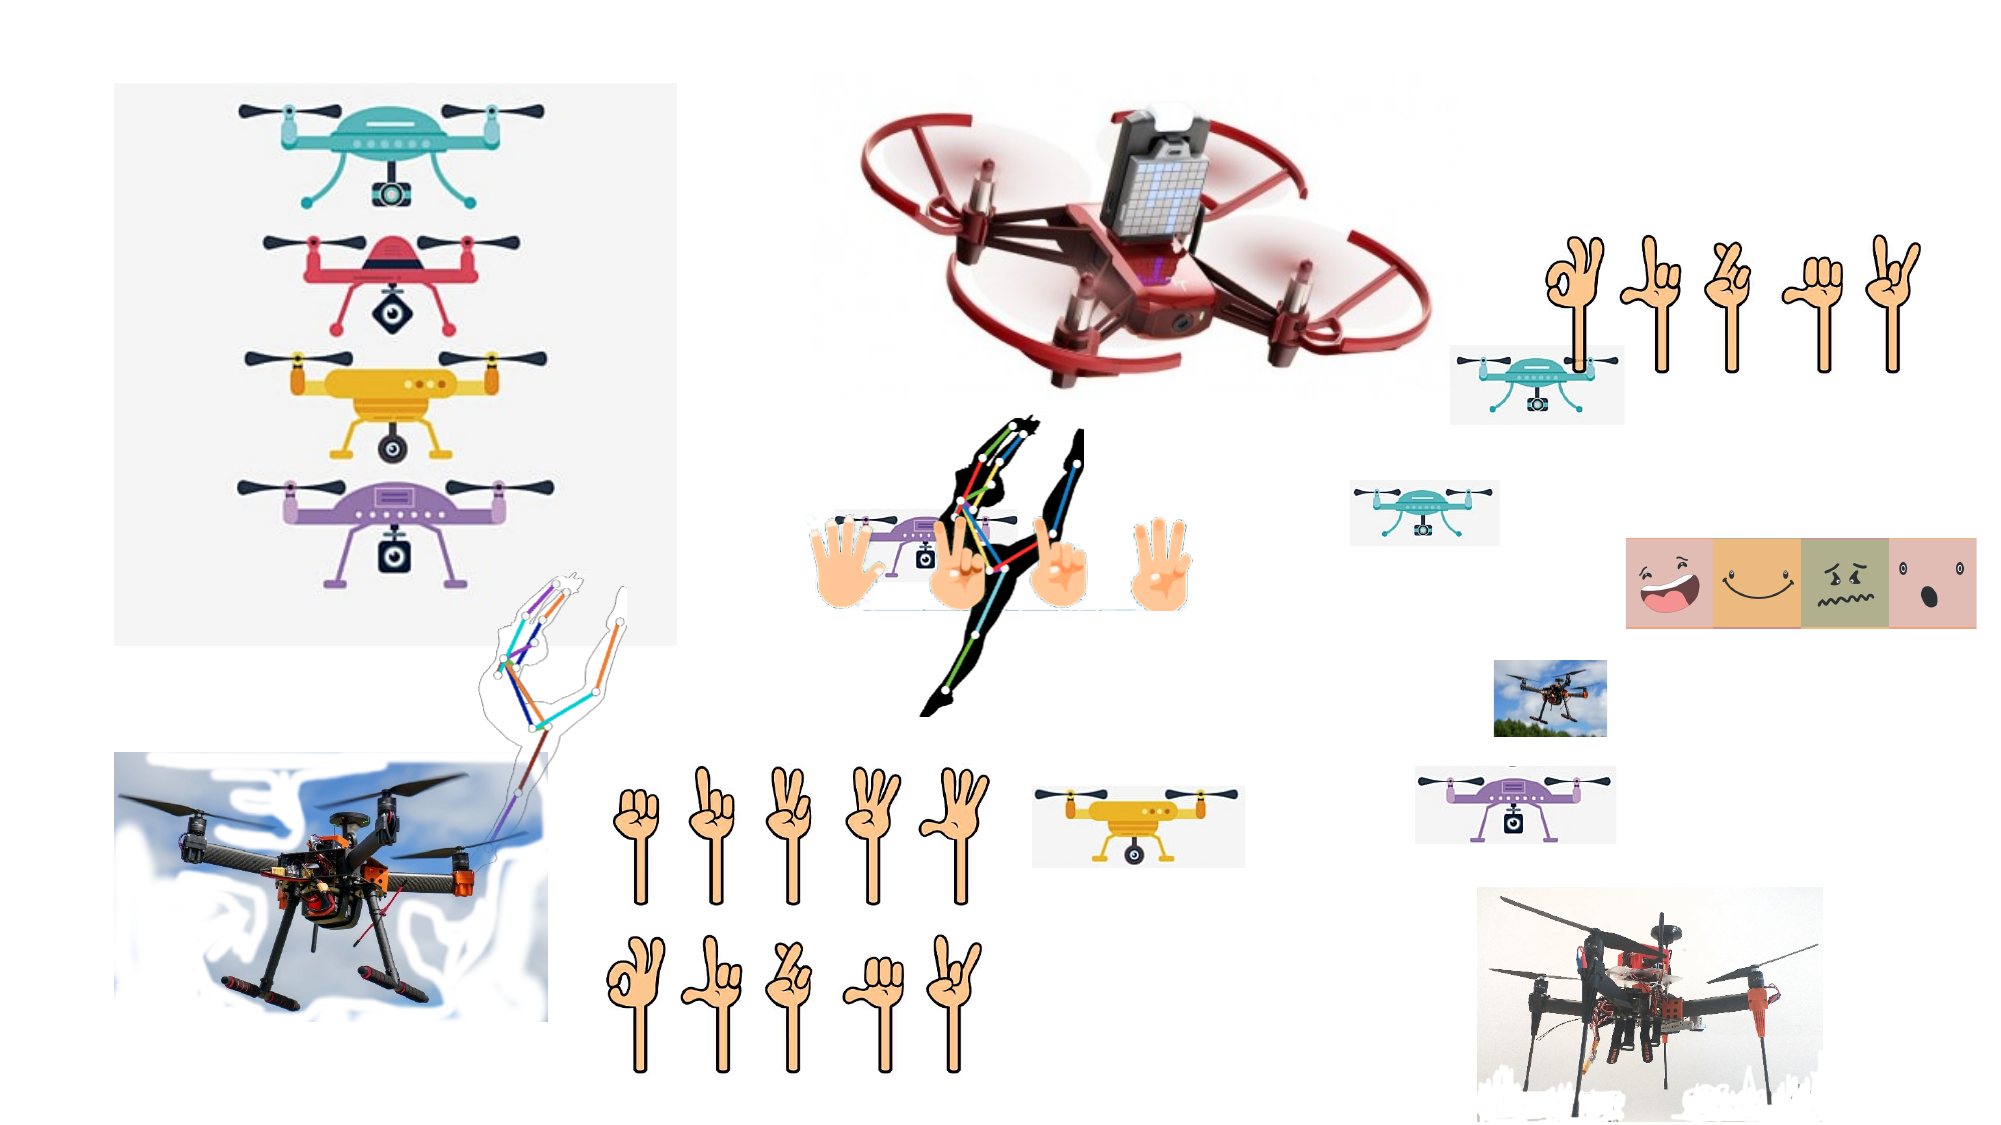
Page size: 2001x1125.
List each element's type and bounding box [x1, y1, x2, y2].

picture [1493, 660, 1608, 737]
picture [1477, 886, 1823, 1122]
picture [114, 83, 1196, 1125]
picture [1625, 538, 1977, 629]
picture [1031, 786, 1246, 868]
picture [1414, 766, 1617, 844]
picture [1349, 479, 1500, 546]
picture [811, 74, 1942, 425]
